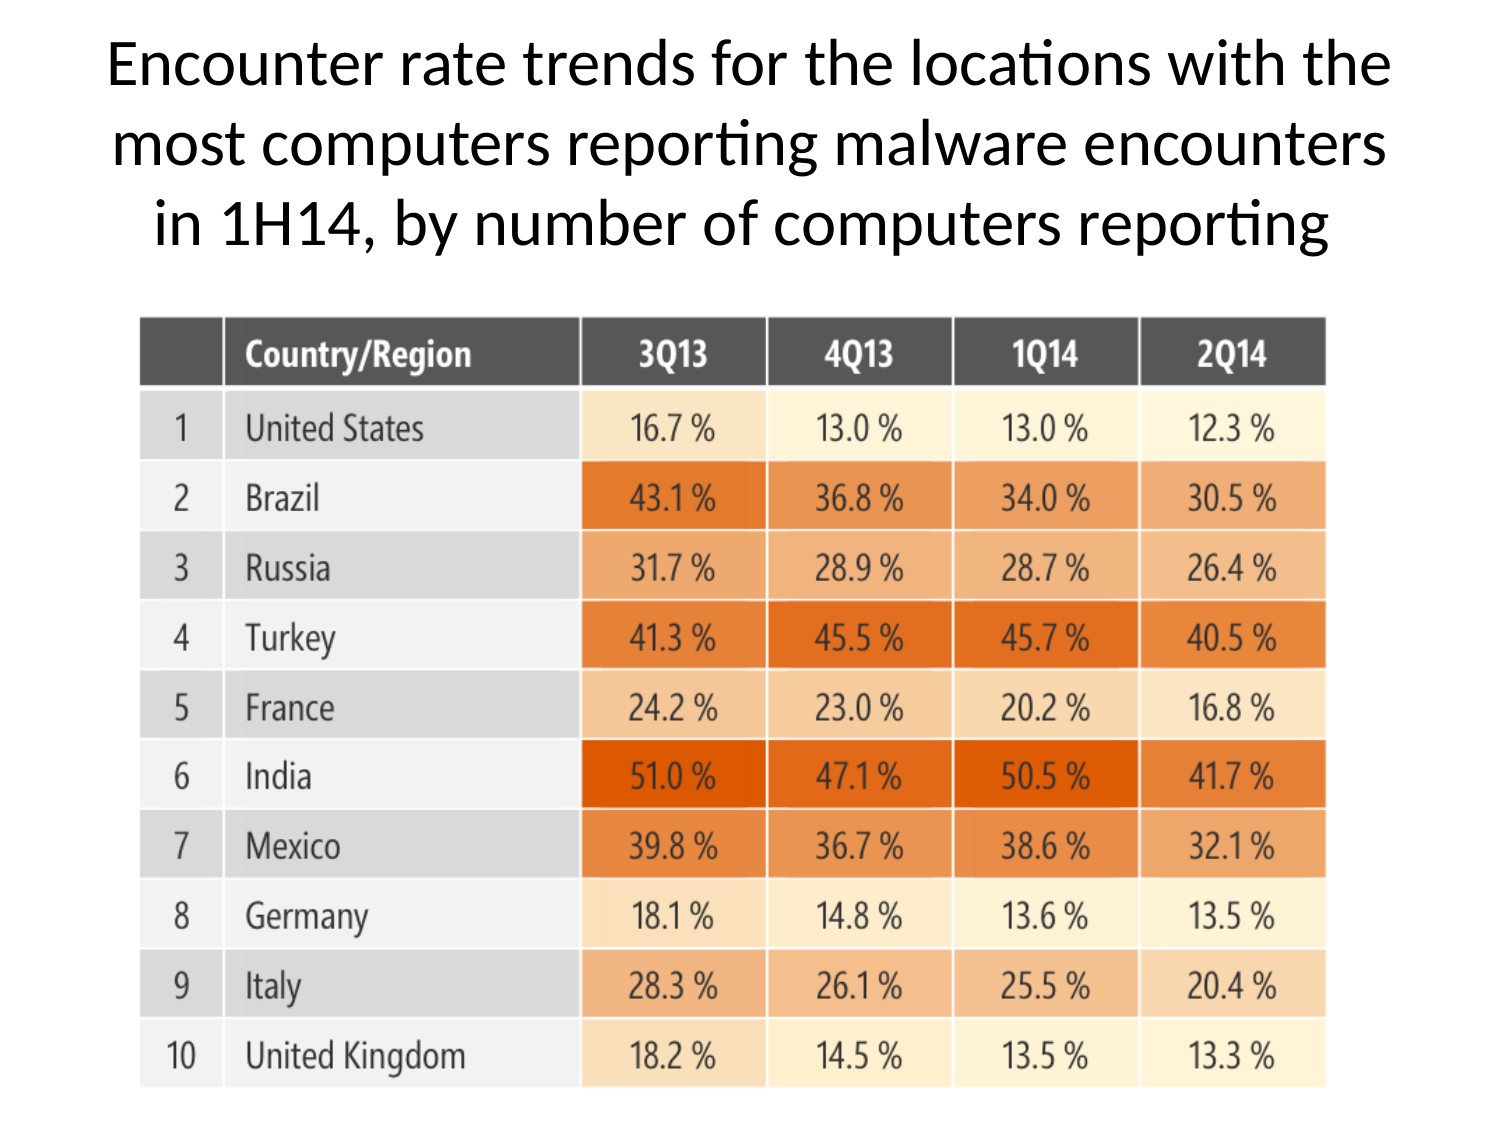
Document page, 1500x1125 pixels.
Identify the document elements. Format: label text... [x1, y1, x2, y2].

picture [115, 307, 1337, 1099]
title Encounter rate trends for the locations with the most computers reporting malware encounters in 1H14, by number of computers reporting [75, 45, 1425, 233]
